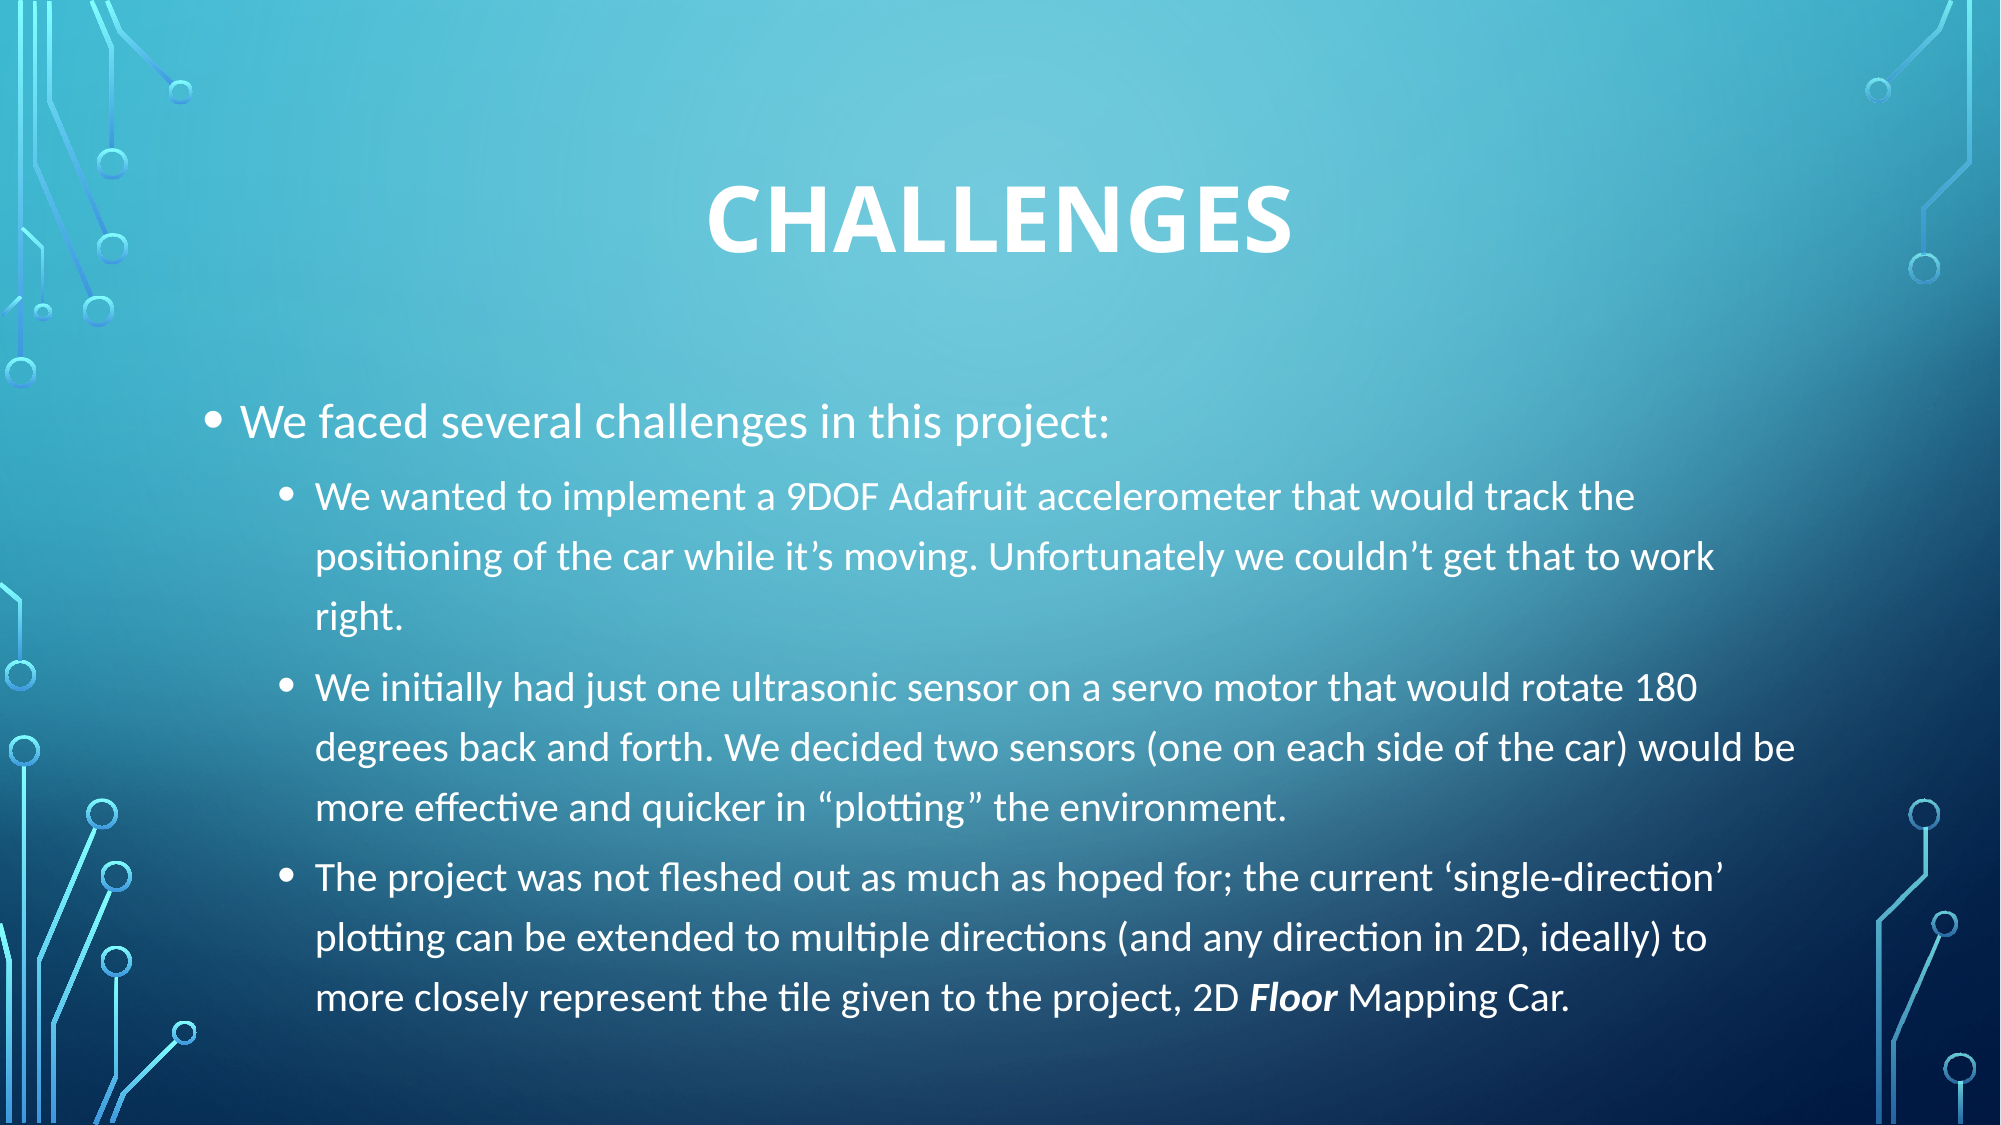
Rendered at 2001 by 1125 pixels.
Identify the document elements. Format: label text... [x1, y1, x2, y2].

title Challenges [187, 101, 1813, 344]
list We faced several challenges in this project: We wanted to implement a 9DOF Adafruit accelerometer that would track the positioning of the car while it’s moving. Unfortunately we couldn’t get that to work right. We initially had just one ultrasonic sensor on a servo motor that would rotate 180 degrees back and forth. We decided two sensors (one on each side of the car) would be more effective and quicker in “plotting” the environment. The project was not fleshed out as much as hoped for; the current ‘single-direction’ plotting can be extended to multiple directions (and any direction in 2D, ideally) to more closely represent the tile given to the project, 2D Floor Mapping Car. [187, 369, 1813, 1042]
